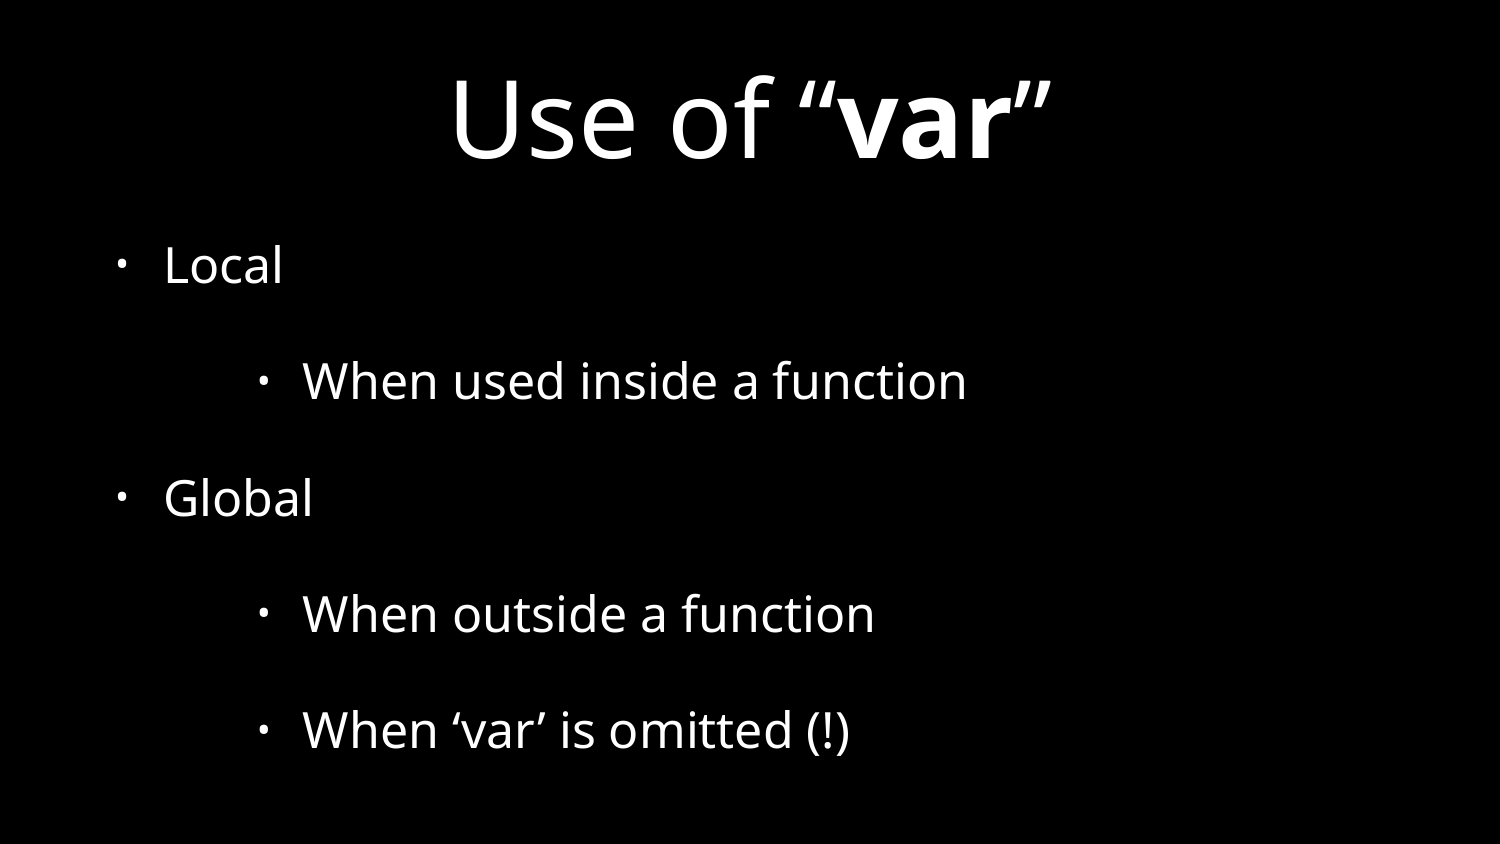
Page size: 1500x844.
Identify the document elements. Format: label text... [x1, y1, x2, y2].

list Local When used inside a function Global When outside a function When ‘var’ is omitted (!) [109, 224, 1391, 768]
title Use of “var” [109, 21, 1391, 209]
